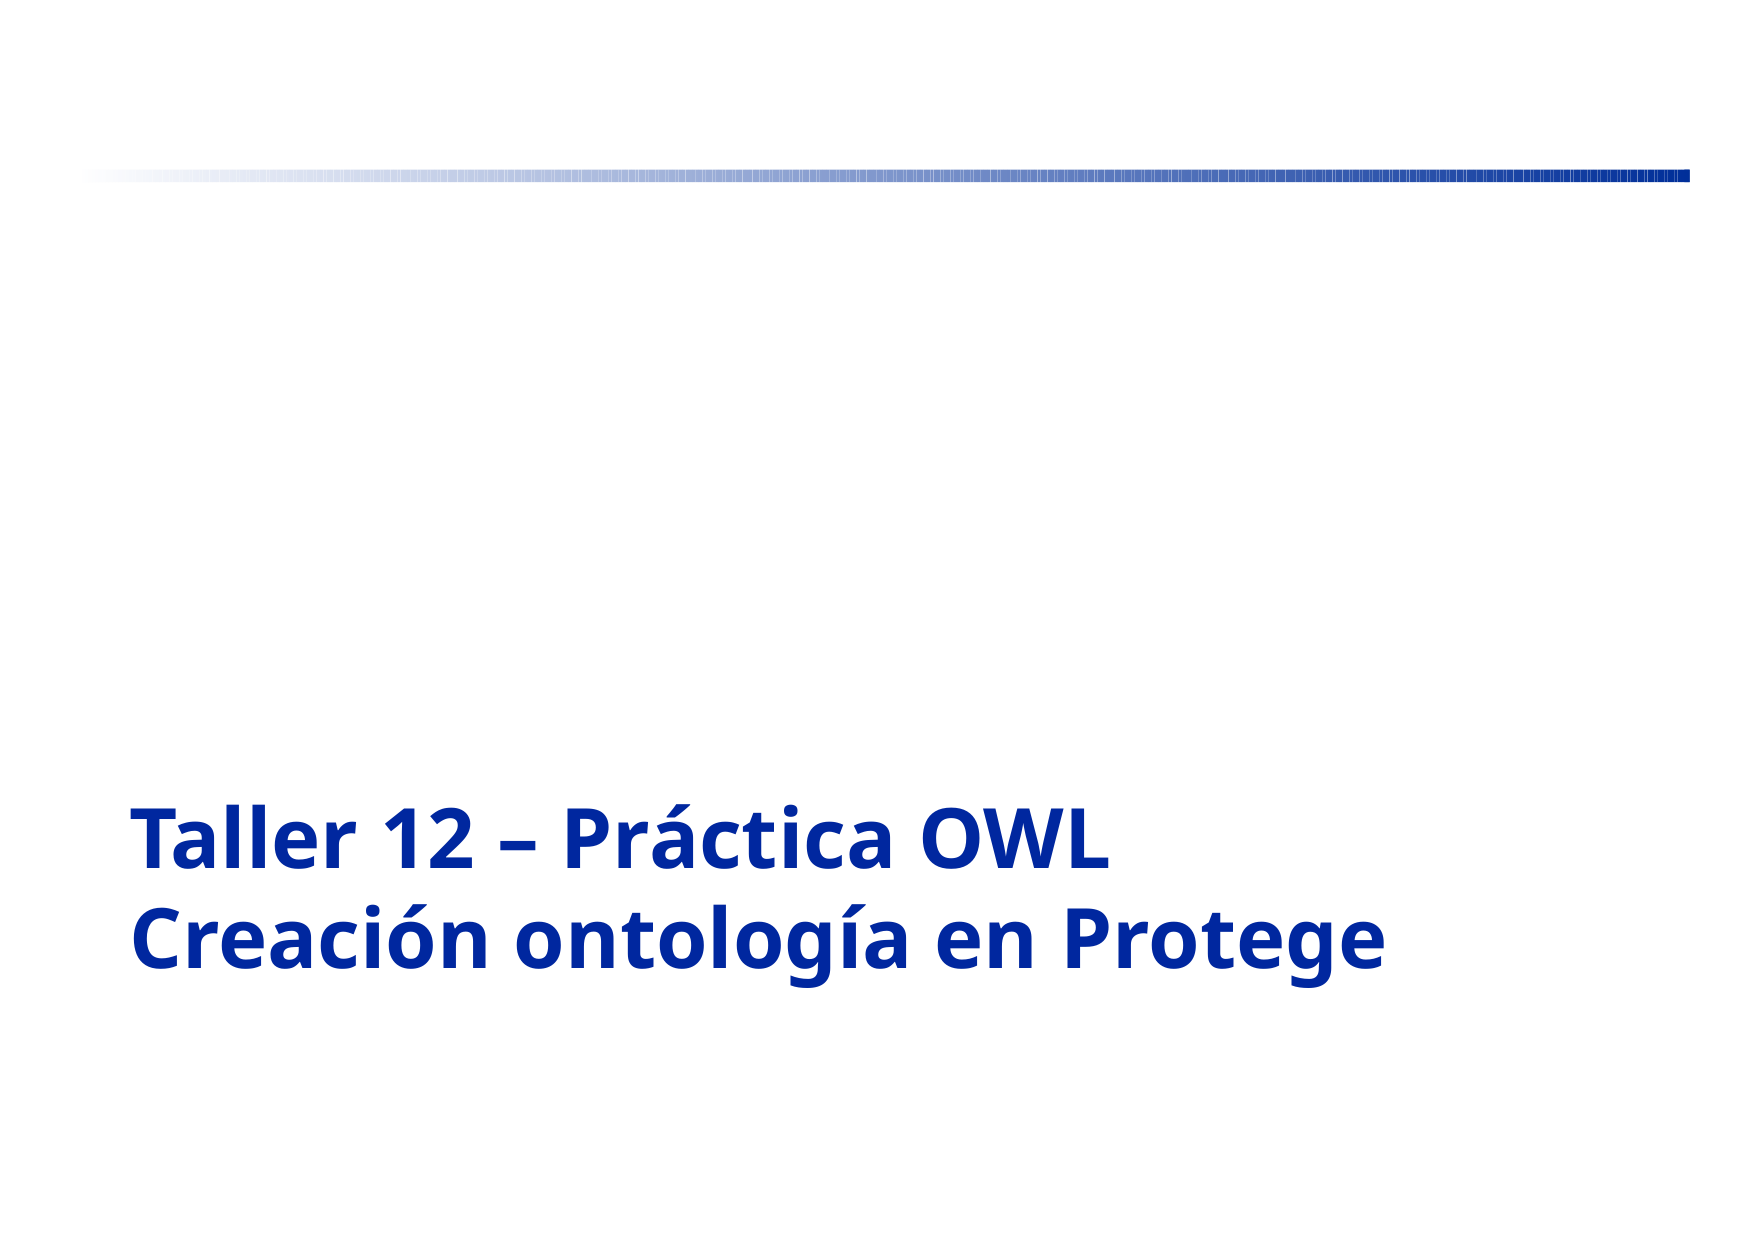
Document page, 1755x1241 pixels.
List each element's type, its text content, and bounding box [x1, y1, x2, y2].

title Taller 12 – Práctica OWL Creación ontología en Protege [127, 782, 1470, 993]
